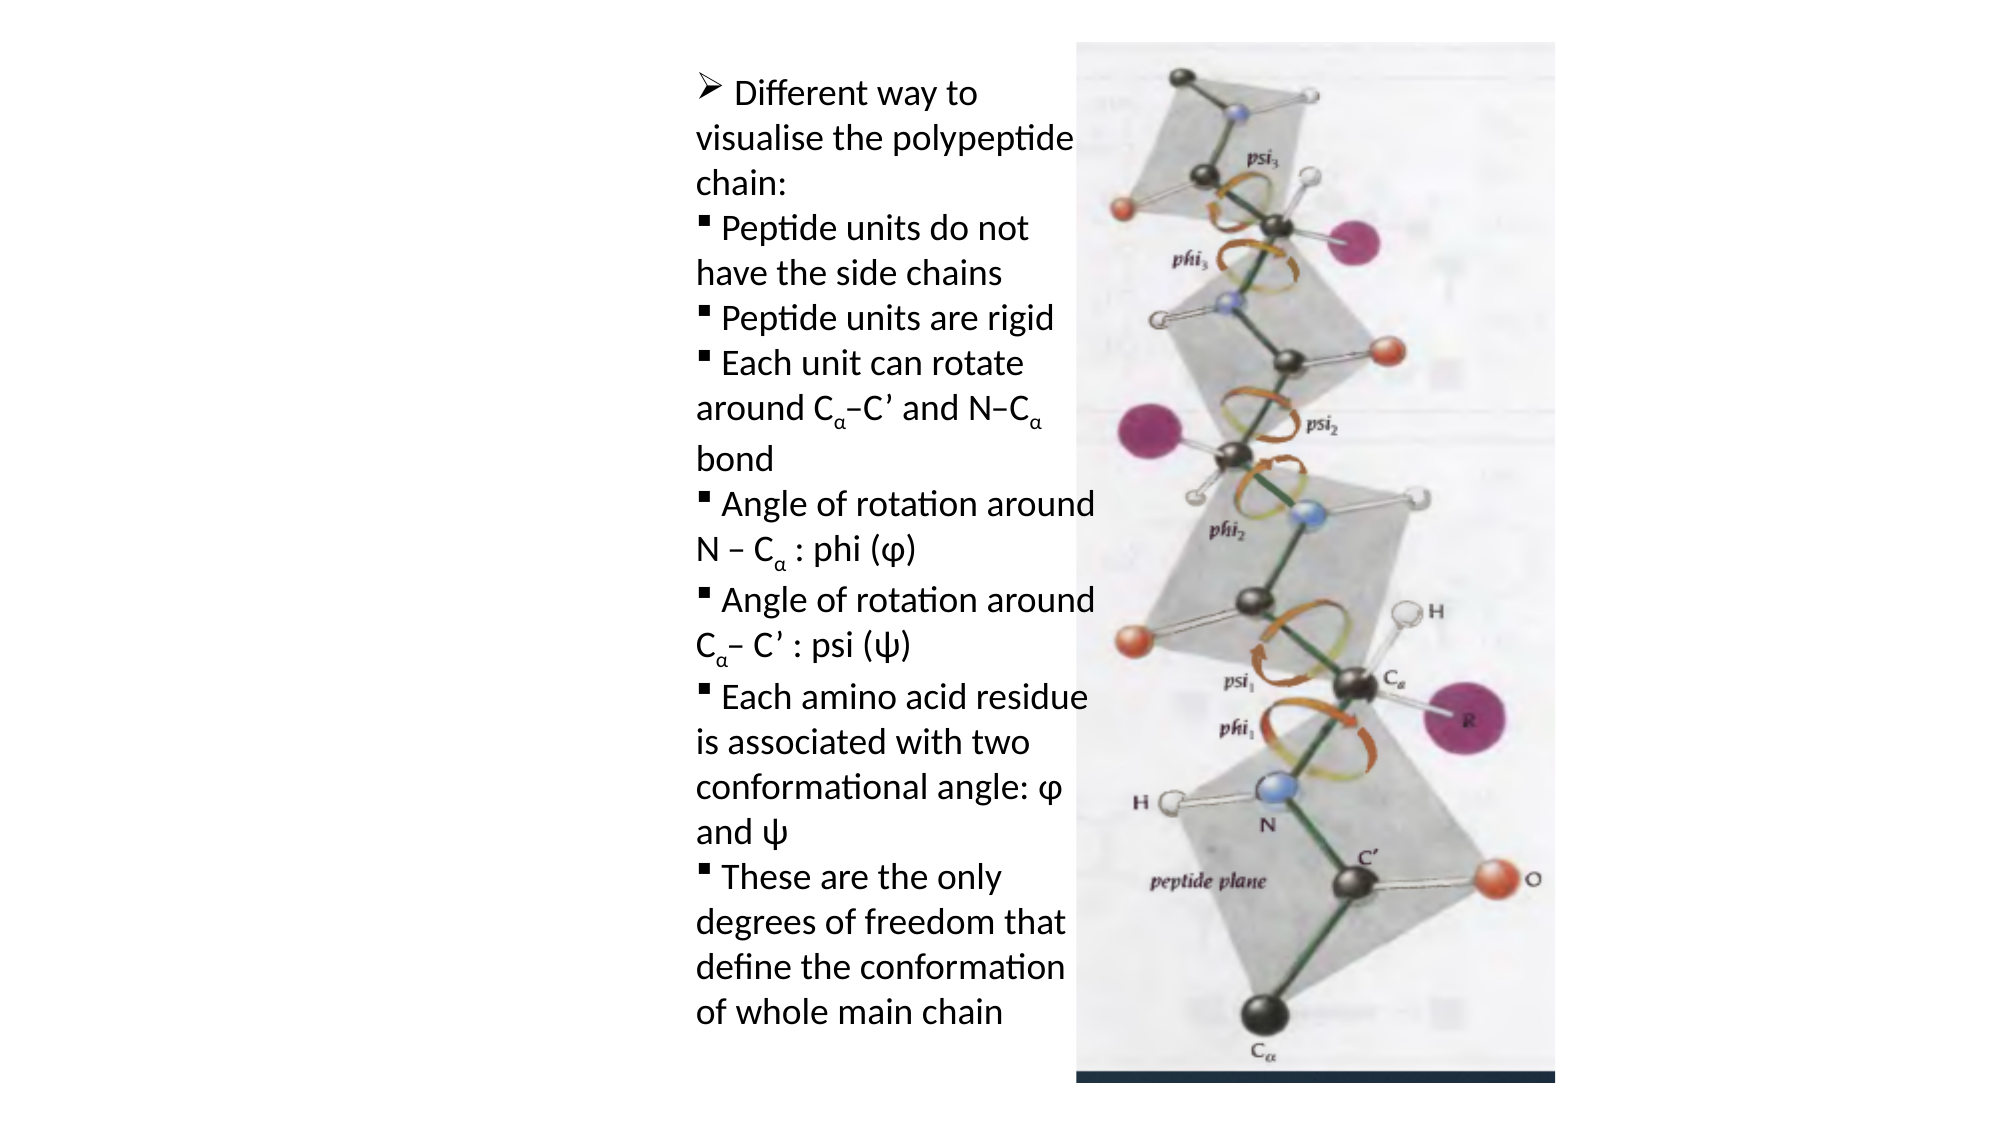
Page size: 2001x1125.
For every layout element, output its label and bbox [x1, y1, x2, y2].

text_box [680, 41, 1556, 1083]
